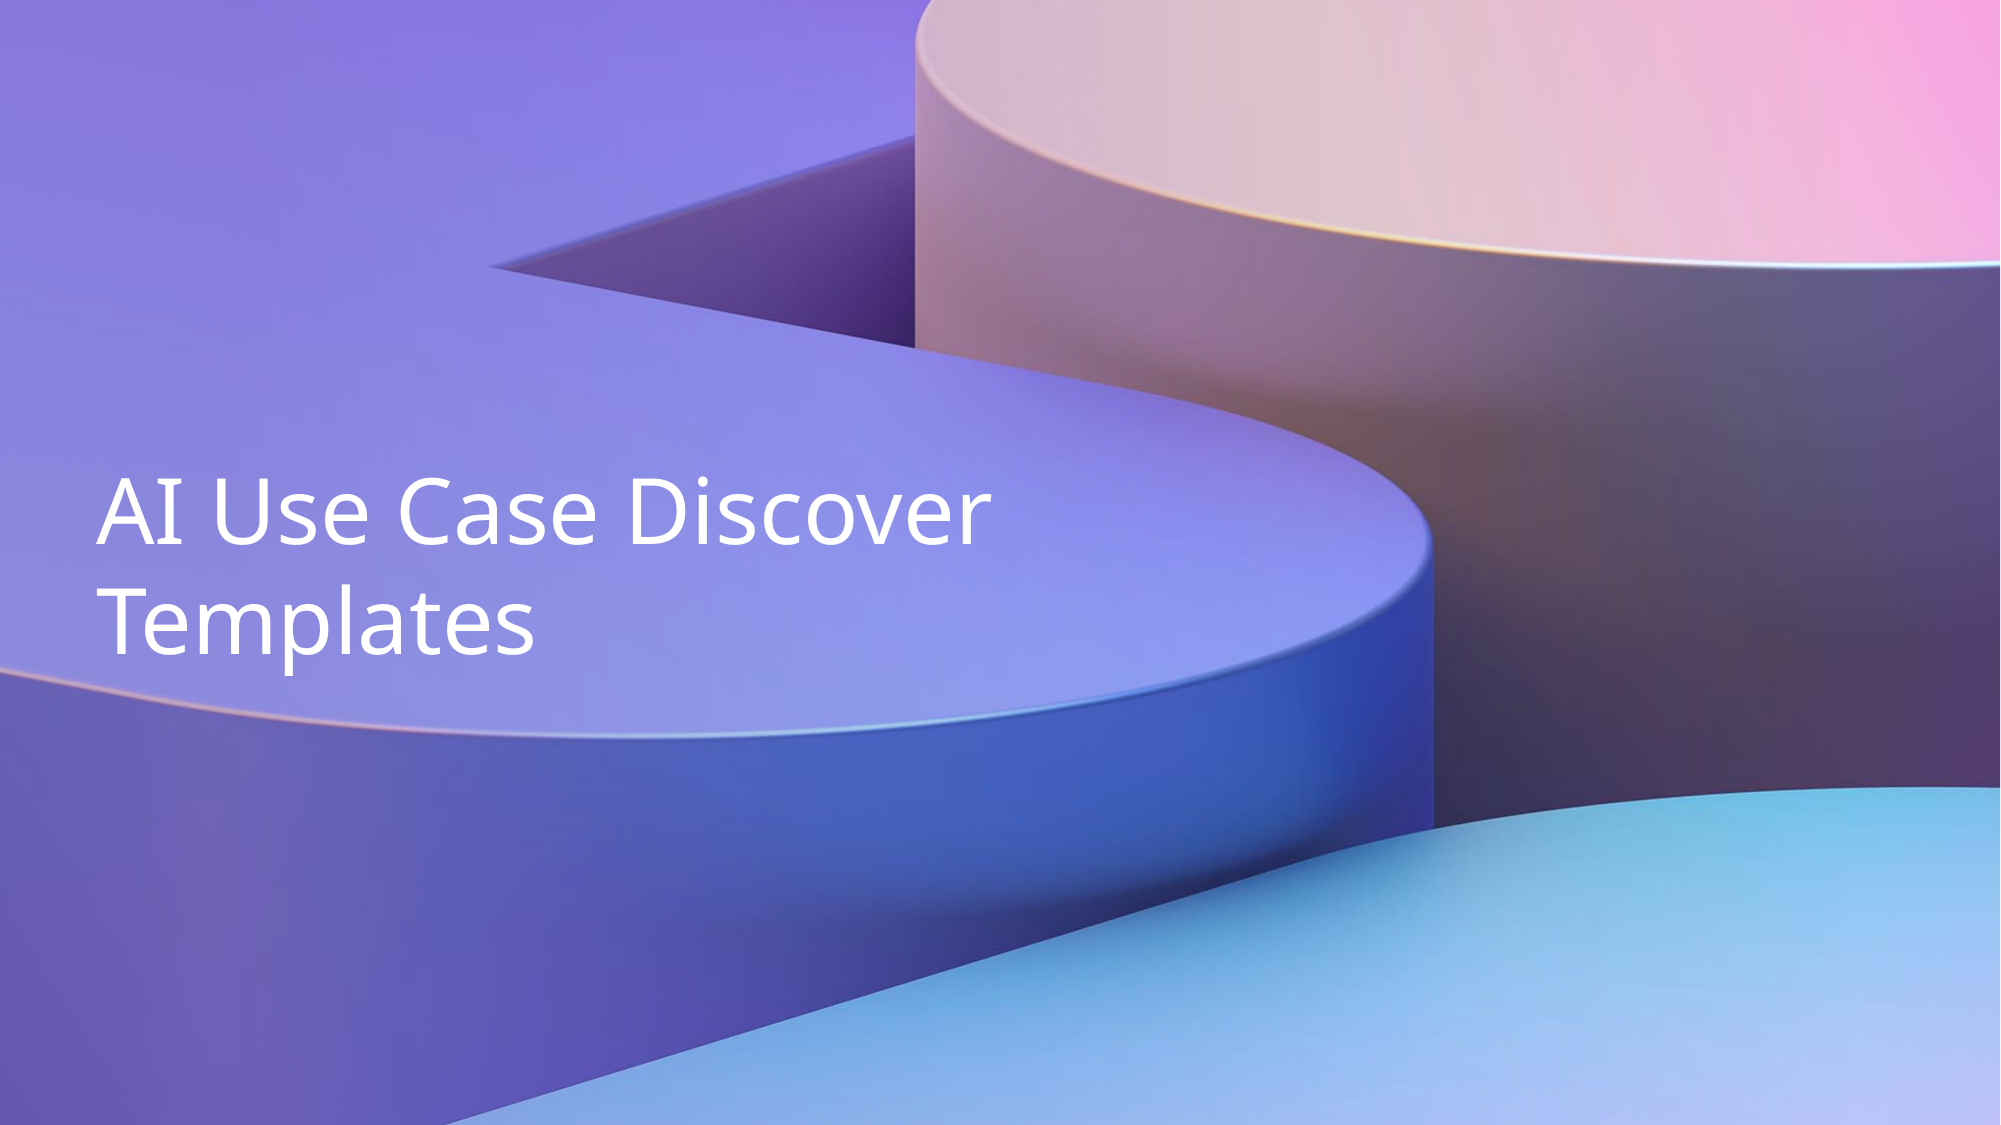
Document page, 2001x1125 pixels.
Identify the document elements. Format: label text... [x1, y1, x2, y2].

title AI Use Case Discover Templates [0, 0, 1850, 1125]
picture [1850, 0, 2001, 1125]
